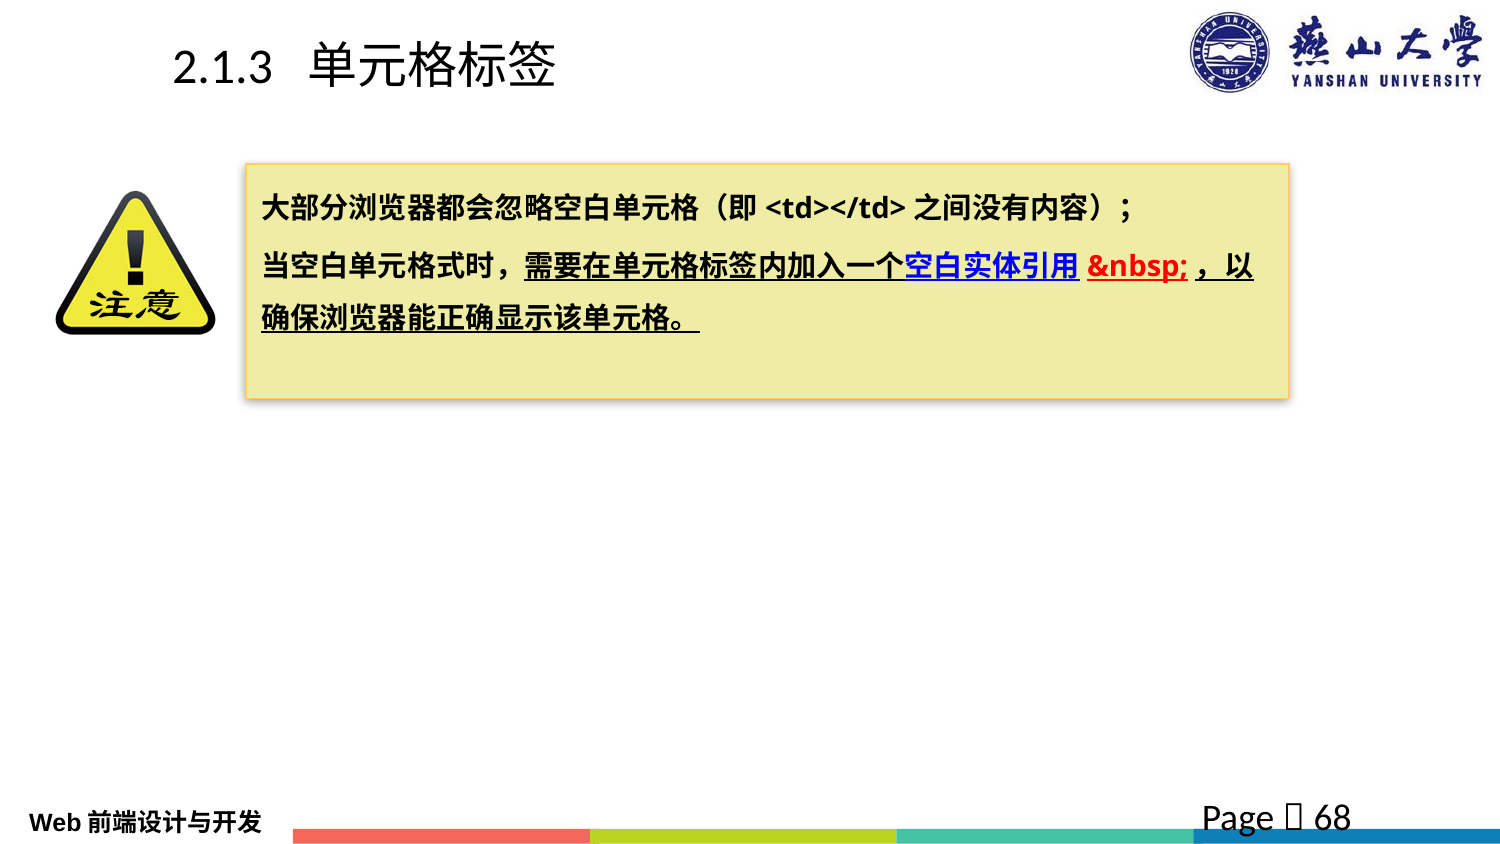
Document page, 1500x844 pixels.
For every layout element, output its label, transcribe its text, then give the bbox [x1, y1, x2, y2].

picture [50, 186, 223, 340]
list 大部分浏览器都会忽略空白单元格（即<td></td>之间没有内容）； 当空白单元格式时，需要在单元格标签内加入一个空白实体引用&nbsp;，以确保浏览器能正确显示该单元格。 [245, 163, 1290, 399]
slide_number Page  68 [1187, 785, 1424, 821]
picture [1188, 9, 1484, 94]
title 2.1.3 单元格标签 [157, 22, 891, 106]
